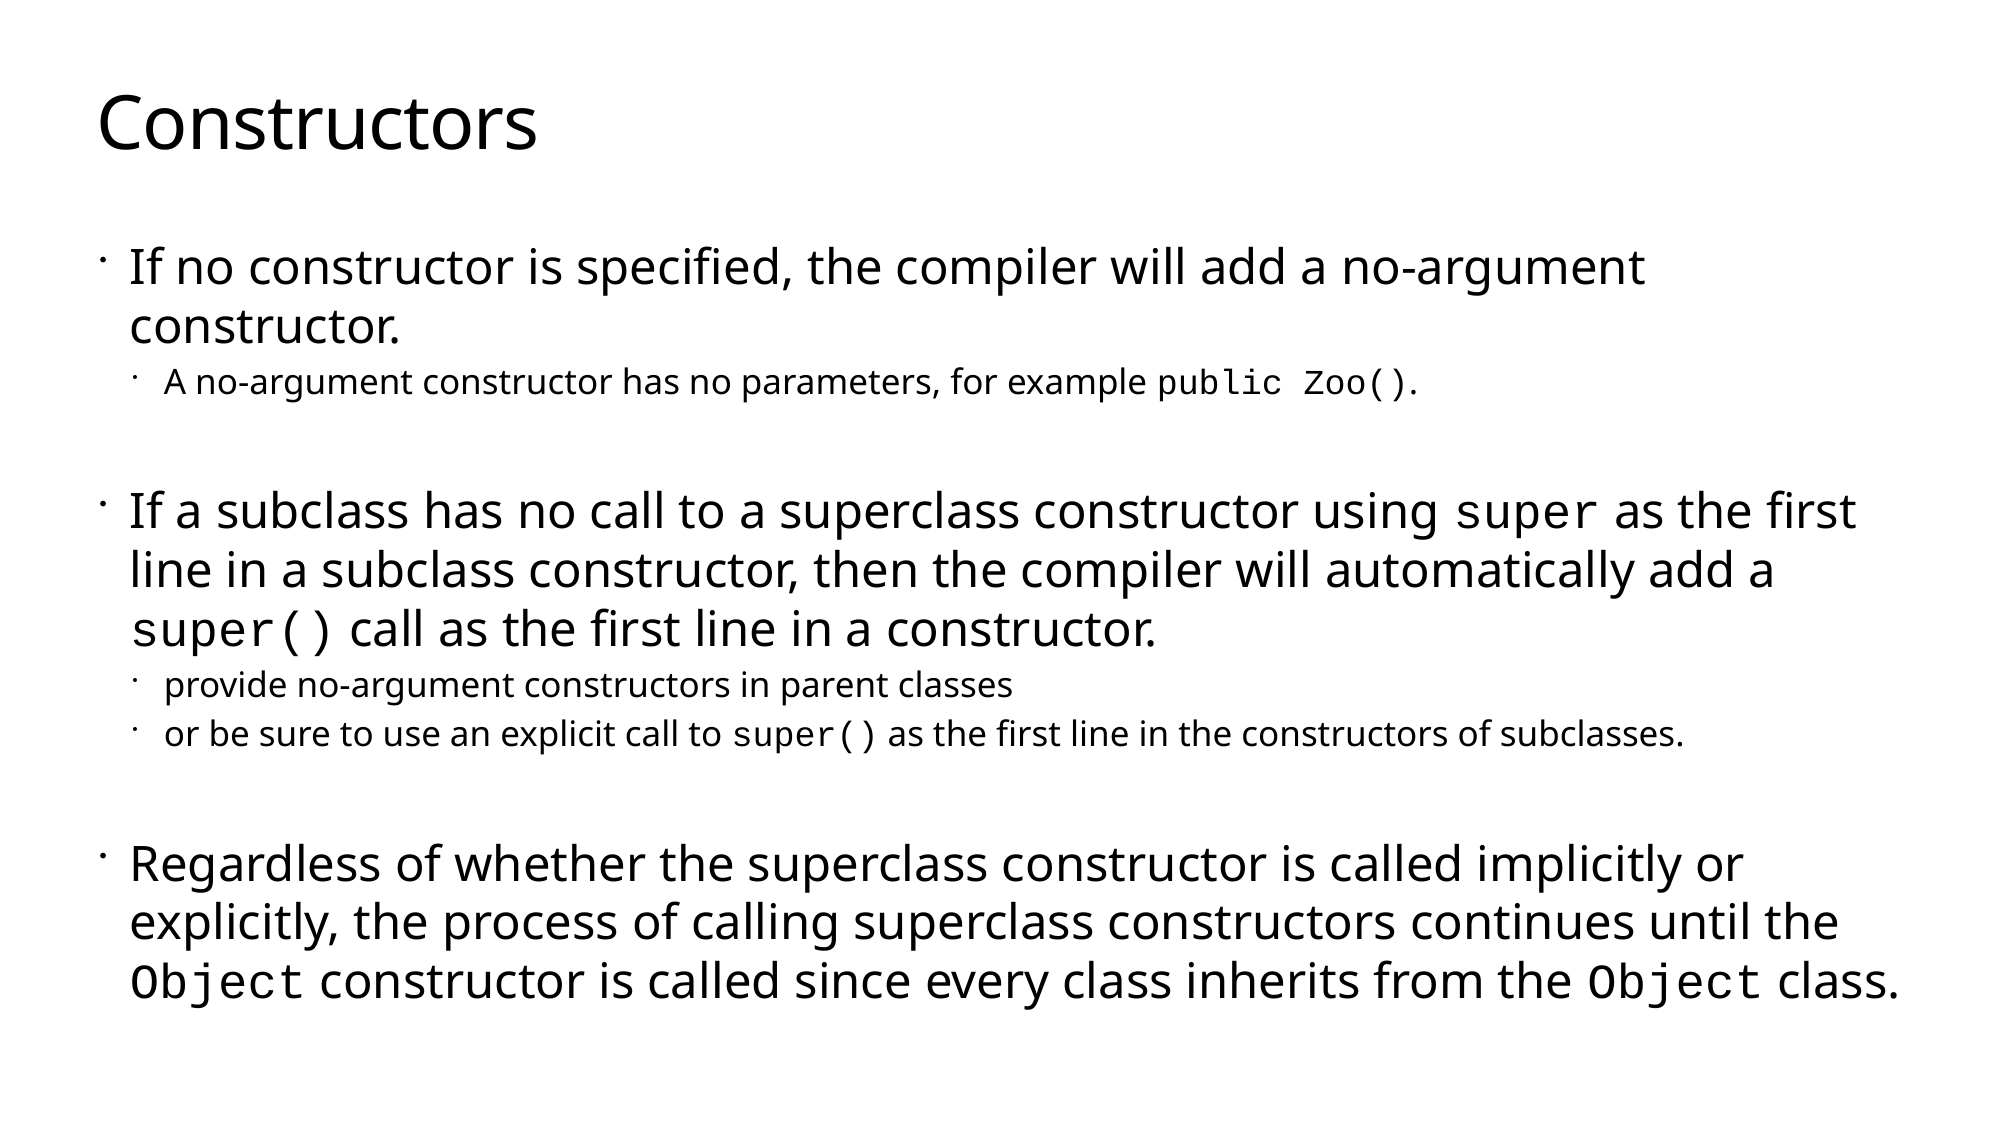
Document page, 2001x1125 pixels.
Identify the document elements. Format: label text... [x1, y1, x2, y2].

list If no constructor is specified, the compiler will add a no-argument constructor. A no-argument constructor has no parameters, for example public Zoo(). If a subclass has no call to a superclass constructor using super as the first line in a subclass constructor, then the compiler will automatically add a super() call as the first line in a constructor. provide no-argument constructors in parent classes or be sure to use an explicit call to super() as the first line in the constructors of subclasses. Regardless of whether the superclass constructor is called implicitly or explicitly, the process of calling superclass constructors continues until the Object constructor is called since every class inherits from the Object class. [95, 235, 1904, 1038]
title Constructors [96, 75, 1904, 166]
